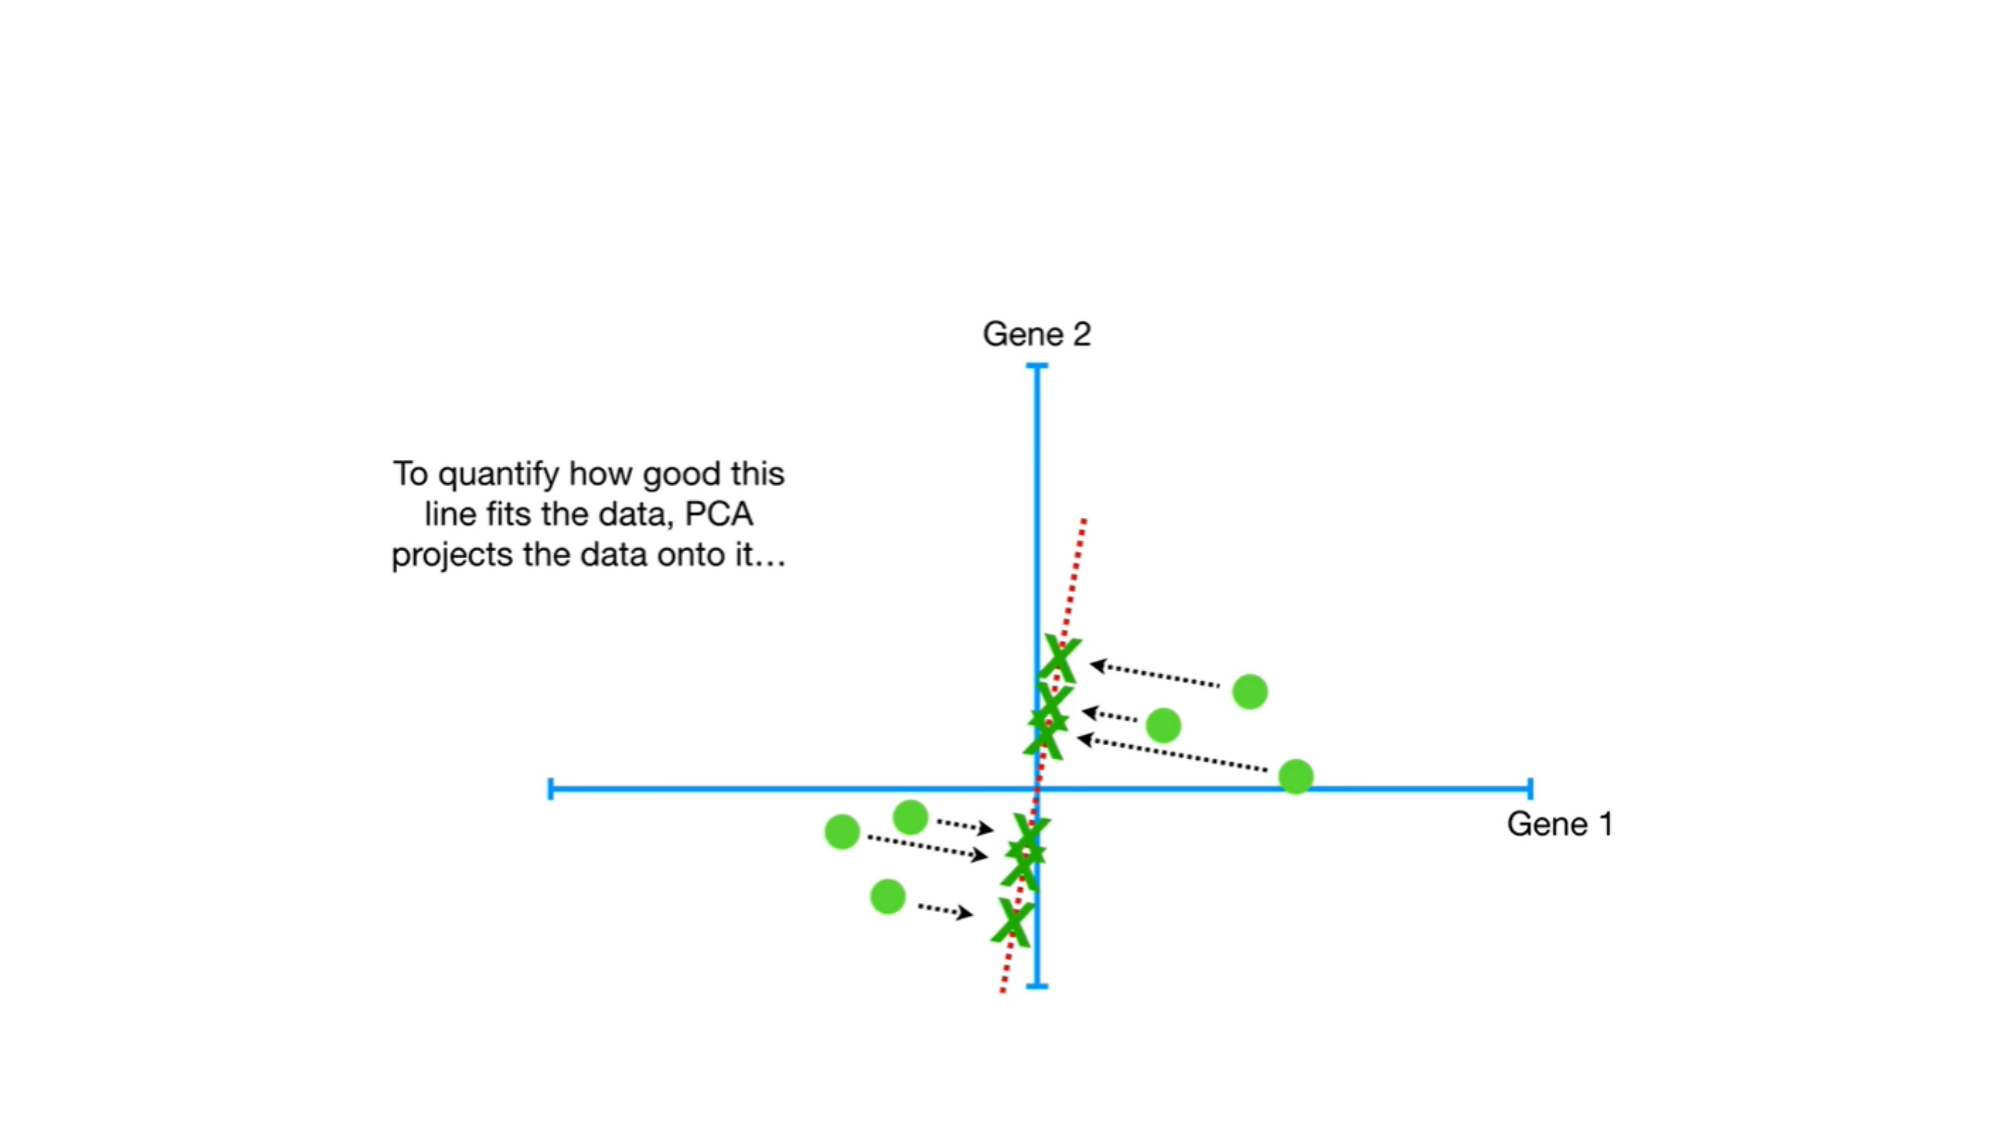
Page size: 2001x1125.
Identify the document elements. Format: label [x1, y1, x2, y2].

list [373, 299, 1627, 1014]
